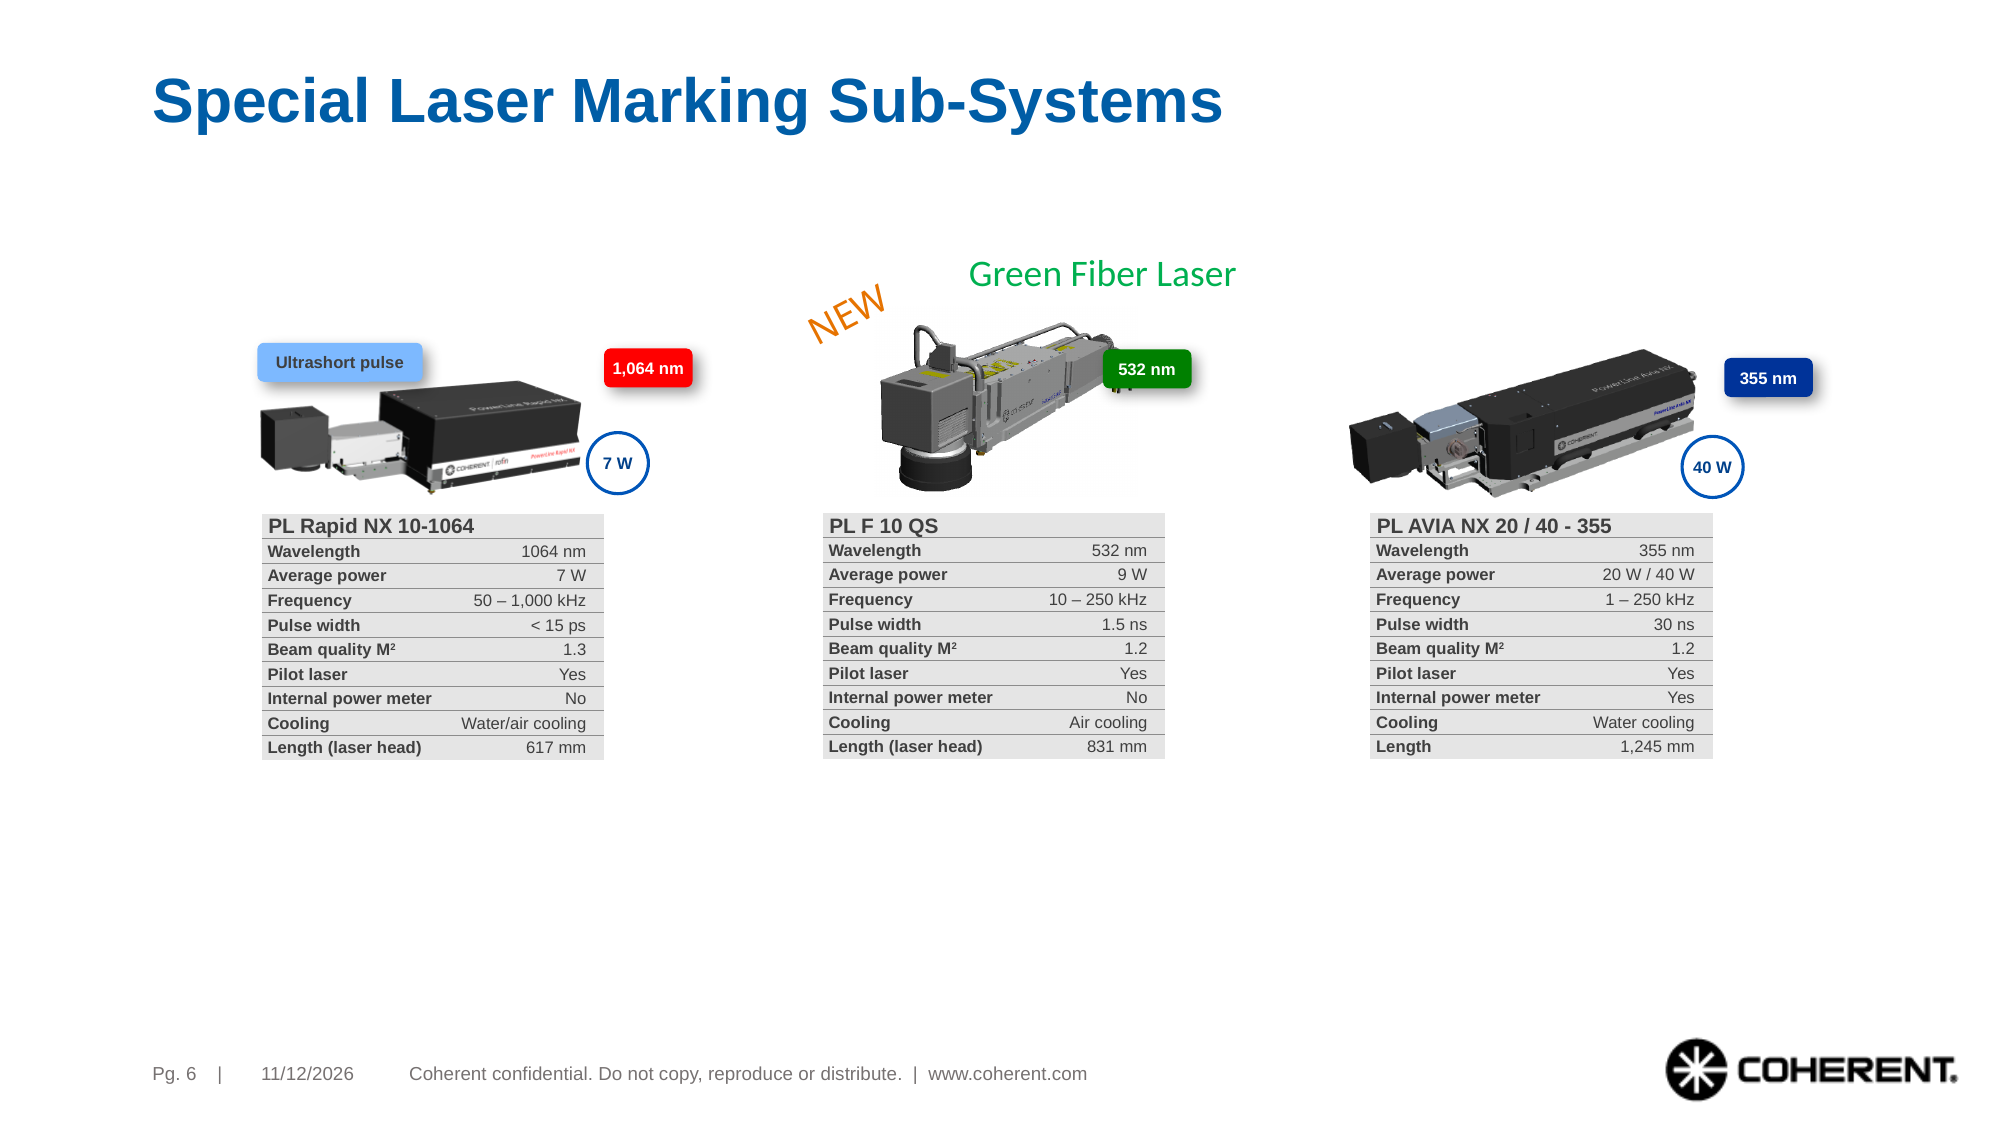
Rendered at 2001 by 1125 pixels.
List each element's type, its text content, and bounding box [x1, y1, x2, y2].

table_cell 831 mm [1012, 735, 1165, 759]
table_cell Average power [1370, 563, 1559, 587]
table_header PL Rapid NX 10-1064 [262, 514, 604, 538]
table_cell Frequency [823, 588, 1012, 611]
table_cell 532 nm [1012, 538, 1165, 562]
table_cell 617 mm [451, 736, 604, 760]
table_cell Water cooling [1559, 710, 1713, 734]
table_cell Cooling [823, 710, 1012, 734]
title Special Laser Marking Sub-Systems [137, 59, 1863, 144]
table_cell Internal power meter [262, 687, 451, 710]
table_cell Pulse width [1370, 612, 1559, 636]
table_cell Length [1370, 735, 1559, 759]
table_cell 1.2 [1559, 637, 1713, 660]
table_cell 1,245 mm [1559, 735, 1713, 759]
table_cell 7 W [451, 564, 604, 588]
table_cell Internal power meter [1370, 686, 1559, 709]
table_cell Beam quality M2 [823, 637, 1012, 660]
table_cell Pulse width [823, 612, 1012, 636]
table_cell Internal power meter [823, 686, 1012, 709]
table_cell Cooling [1370, 710, 1559, 734]
table_cell Frequency [1370, 588, 1559, 611]
table_cell 30 ns [1559, 612, 1713, 636]
table_cell Length (laser head) [262, 736, 451, 760]
table_cell Length (laser head) [823, 735, 1012, 759]
text_box Ultrashort pulse [256, 341, 424, 380]
table_cell Water/air cooling [451, 711, 604, 735]
table_cell Average power [262, 564, 451, 588]
text_box 1,064 nm [602, 347, 694, 389]
table_cell Air cooling [1012, 710, 1165, 734]
table_cell Average power [823, 563, 1012, 587]
table_cell 1.2 [1012, 637, 1165, 660]
text_box NEW [783, 260, 909, 366]
table_cell 9 W [1012, 563, 1165, 587]
picture [1346, 341, 1704, 506]
table_cell No [451, 687, 604, 710]
table_header PL AVIA NX 20 / 40 - 355 [1370, 513, 1713, 537]
text_box 355 nm [1723, 356, 1814, 399]
table_cell 1.3 [451, 638, 604, 661]
table_cell 1064 nm [451, 539, 604, 563]
table_cell 50 – 1,000 kHz [451, 589, 604, 612]
table_cell Yes [451, 662, 604, 686]
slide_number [261, 1042, 406, 1103]
table_header PL F 10 QS [823, 513, 1165, 537]
table_cell < 15 ps [451, 613, 604, 637]
table_cell 10 – 250 kHz [1012, 588, 1165, 611]
table_cell Beam quality M2 [1370, 637, 1559, 660]
table_cell Yes [1559, 661, 1713, 685]
table_cell Pilot laser [1370, 661, 1559, 685]
text_box 7 W [586, 431, 650, 495]
table_cell Pilot laser [262, 662, 451, 686]
table_cell Beam quality M2 [262, 638, 451, 661]
table_cell Pulse width [262, 613, 451, 637]
table_cell Wavelength [823, 538, 1012, 562]
table_cell Yes [1559, 686, 1713, 709]
table_cell Frequency [262, 589, 451, 612]
table_cell Pilot laser [823, 661, 1012, 685]
table_cell No [1012, 686, 1165, 709]
table_cell 1 – 250 kHz [1559, 588, 1713, 611]
text_box Green Fiber Laser [954, 241, 1252, 302]
table_cell 1.5 ns [1012, 612, 1165, 636]
table_cell 355 nm [1559, 538, 1713, 562]
text_box 40 W [1704, 435, 1745, 499]
table_cell 20 W / 40 W [1559, 563, 1713, 587]
table_cell Wavelength [1370, 538, 1559, 562]
picture [873, 306, 1138, 497]
table_cell Wavelength [262, 539, 451, 563]
table_cell Yes [1012, 661, 1165, 685]
slide_number Pg. 6 | [137, 1042, 258, 1103]
table_cell Cooling [262, 711, 451, 735]
footer Coherent confidential. Do not copy, reproduce or distribute. | www.coherent.com [409, 1042, 1274, 1103]
picture [1661, 1033, 1964, 1109]
picture [258, 378, 584, 497]
text_box 532 nm [1138, 348, 1193, 390]
